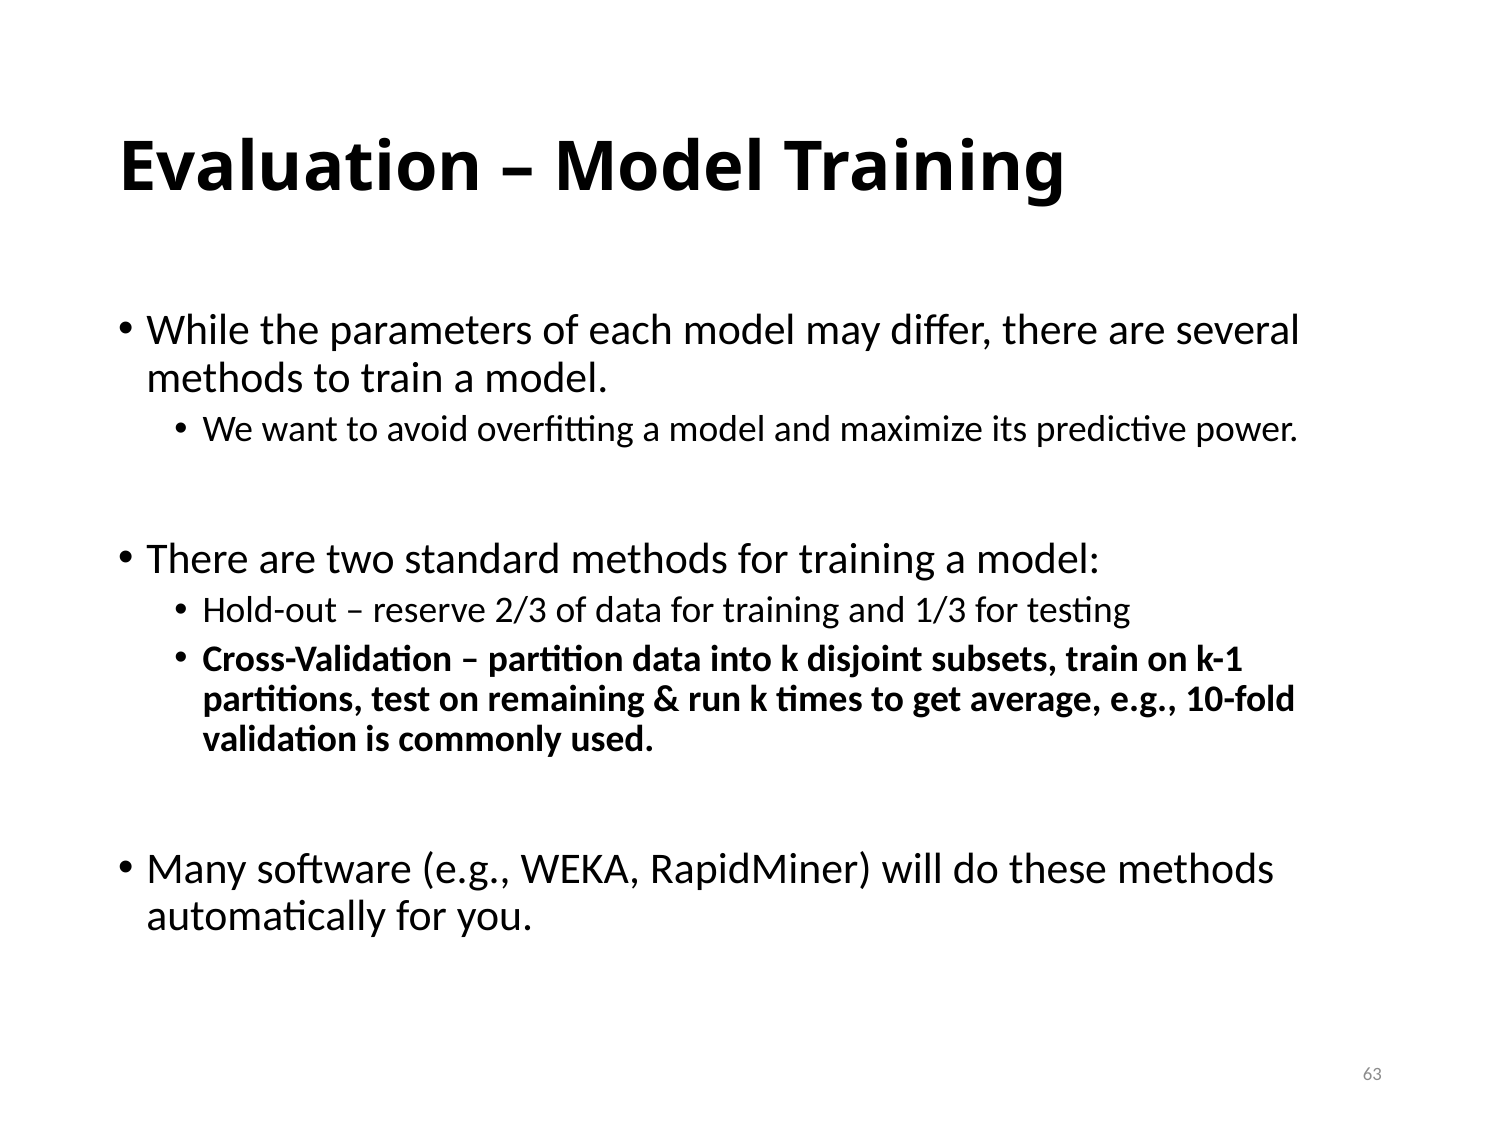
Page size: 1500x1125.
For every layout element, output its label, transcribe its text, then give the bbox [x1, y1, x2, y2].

title Evaluation – Model Training [103, 59, 1397, 278]
slide_number 63 [1059, 1042, 1397, 1103]
list While the parameters of each model may differ, there are several methods to train a model. We want to avoid overfitting a model and maximize its predictive power. There are two standard methods for training a model: Hold-out – reserve 2/3 of data for training and 1/3 for testing Cross-Validation – partition data into k disjoint subsets, train on k-1 partitions, test on remaining & run k times to get average, e.g., 10-fold validation is commonly used. Many software (e.g., WEKA, RapidMiner) will do these methods automatically for you. [103, 299, 1397, 1014]
